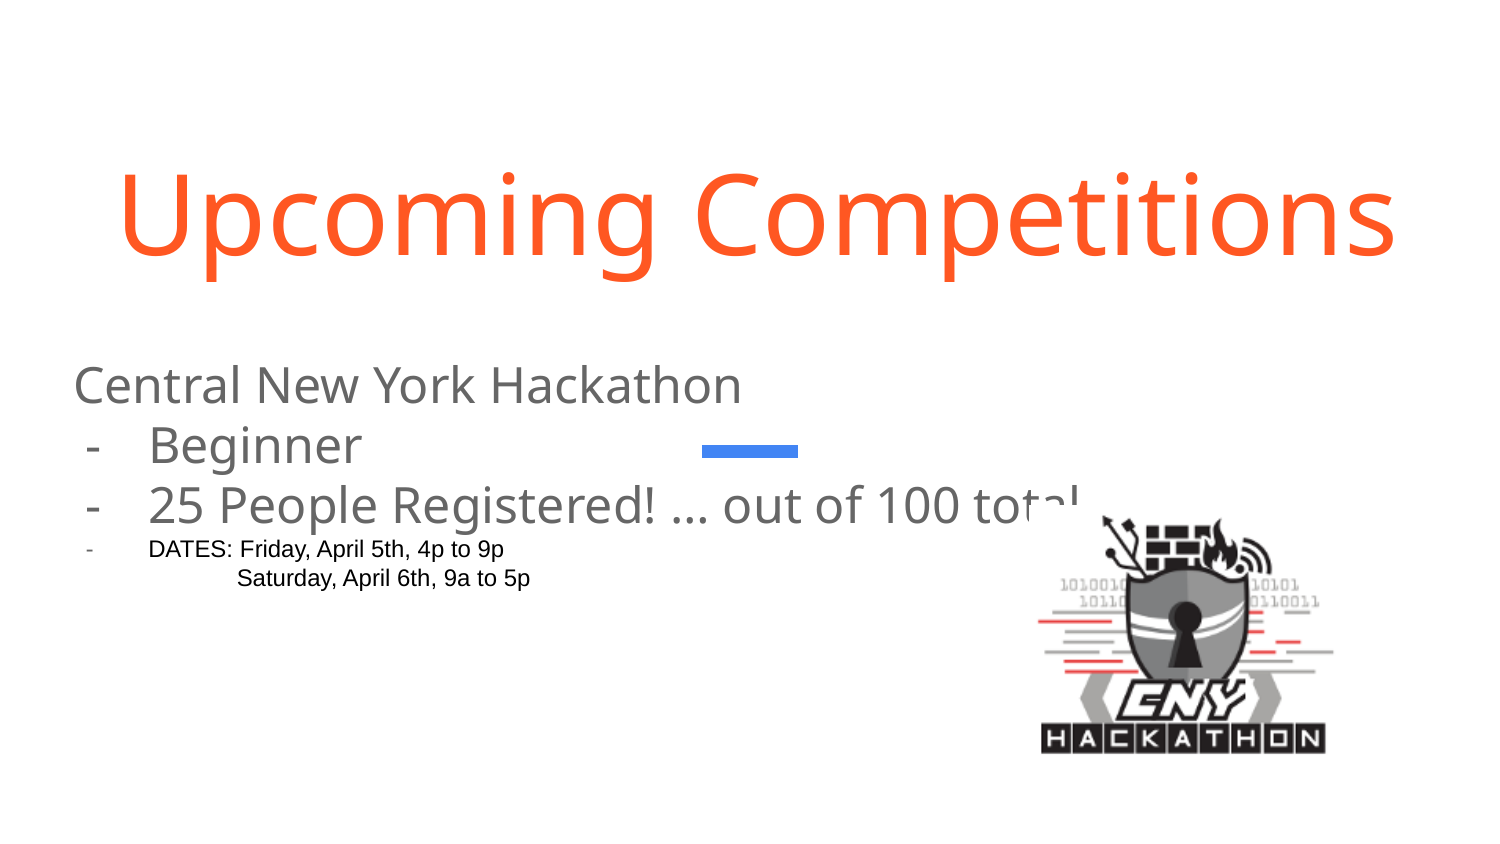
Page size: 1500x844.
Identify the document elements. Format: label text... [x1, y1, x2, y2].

title Upcoming Competitions [58, 138, 1457, 293]
picture [1029, 505, 1343, 776]
subtitle Central New York Hackathon Beginner 25 People Registered! … out of 100 total DATES: Friday, April 5th, 4p to 9p Saturday, April 6th, 9a to 5p [58, 338, 1365, 625]
